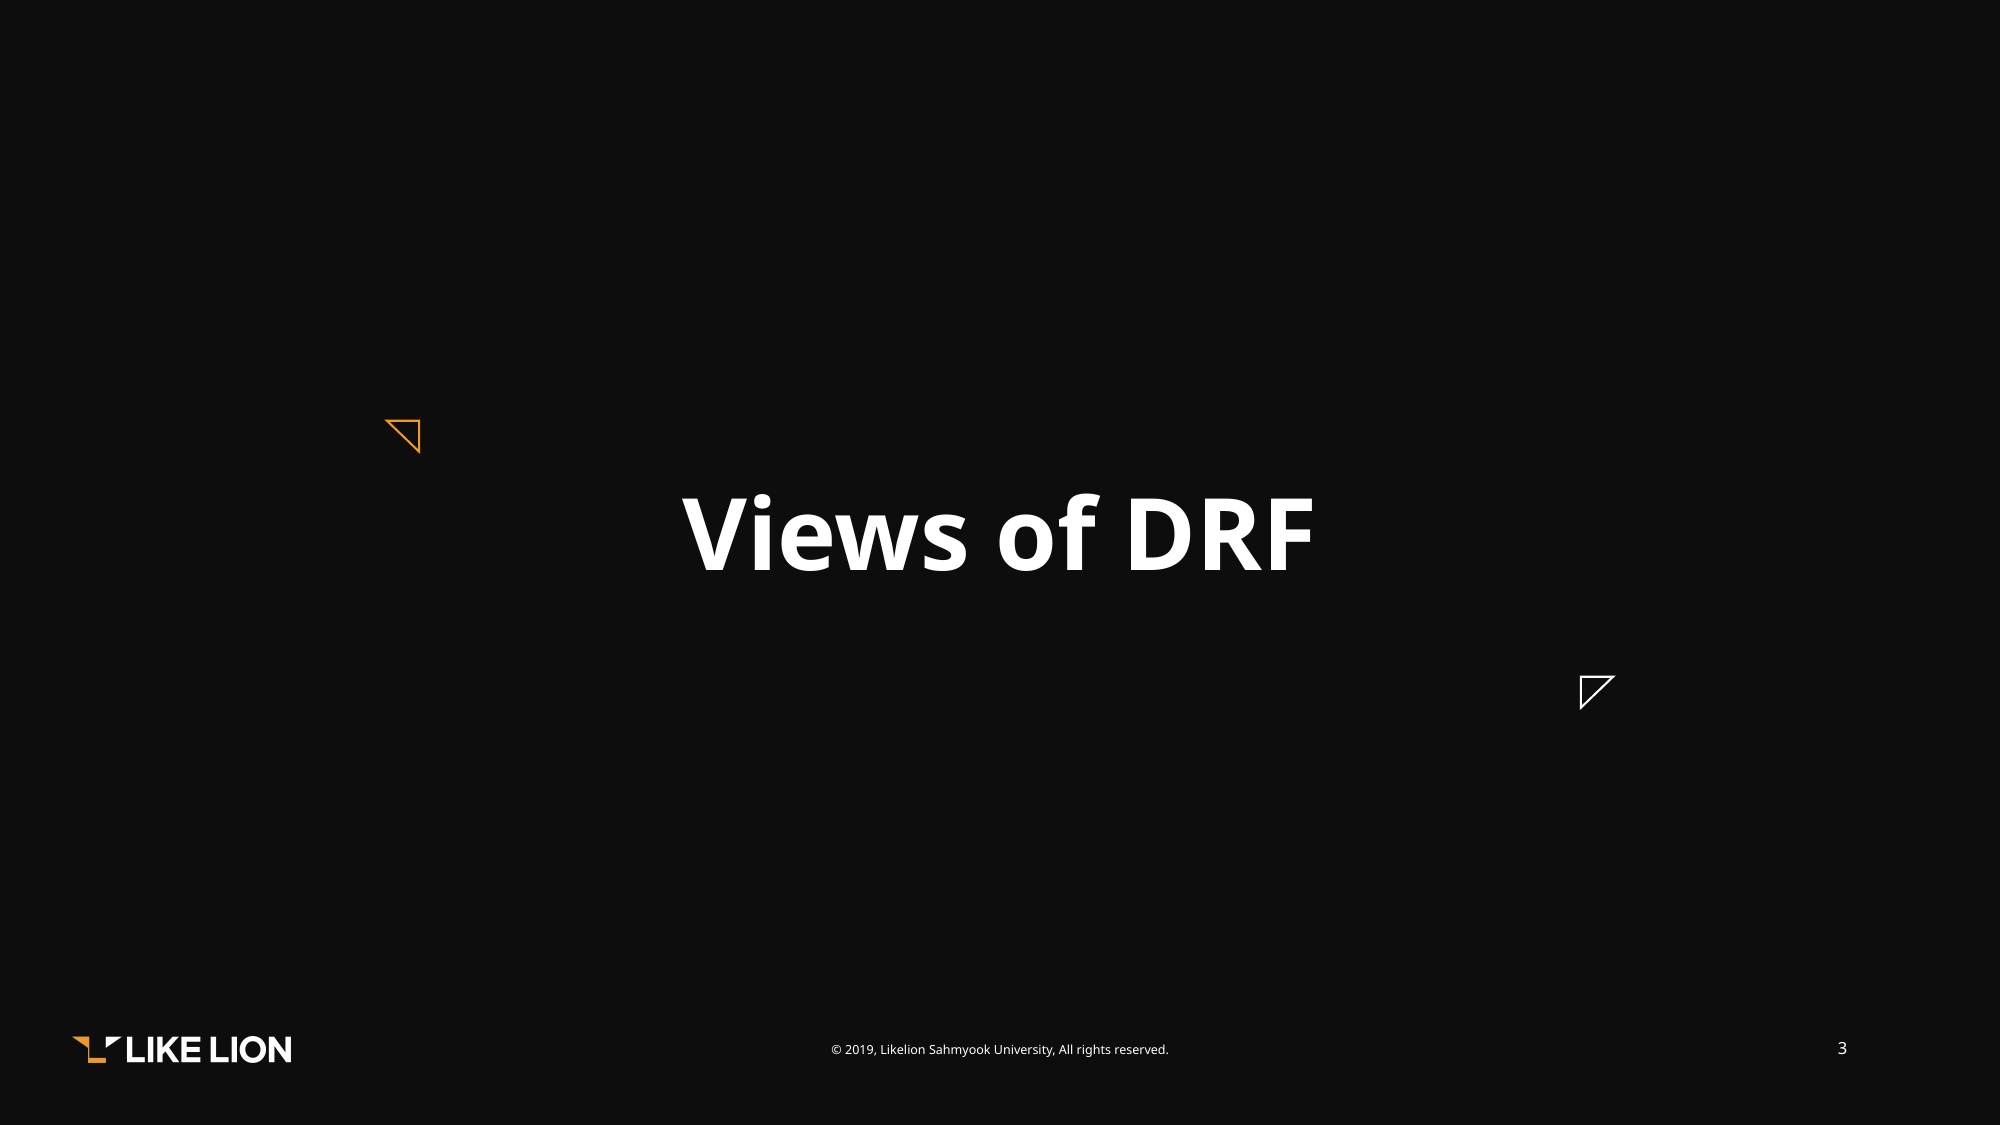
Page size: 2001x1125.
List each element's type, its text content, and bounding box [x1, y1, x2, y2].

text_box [386, 420, 1613, 708]
picture [72, 1036, 291, 1063]
slide_number 3 [1412, 1019, 1863, 1080]
